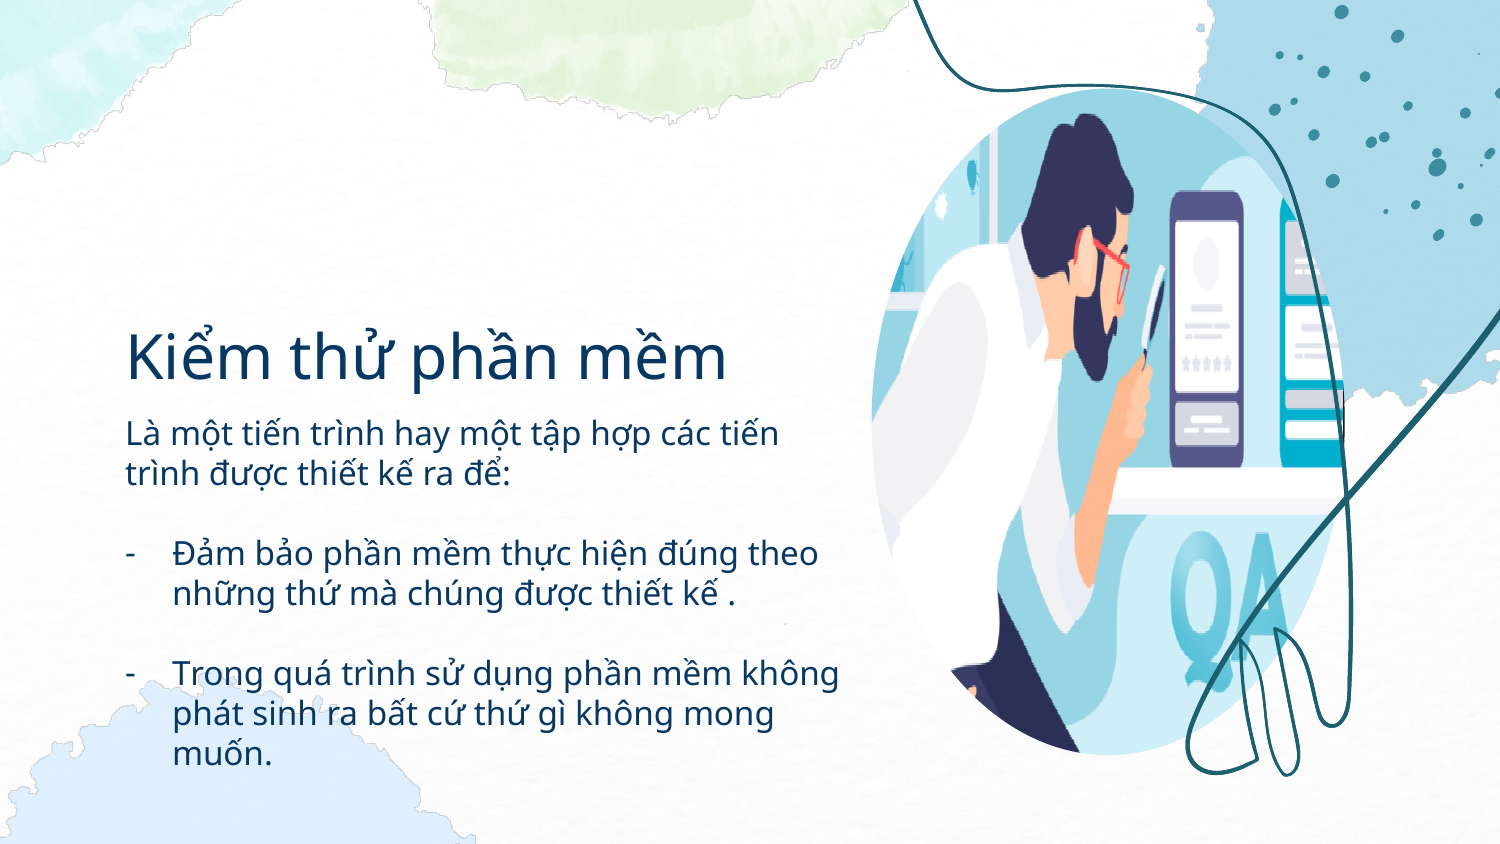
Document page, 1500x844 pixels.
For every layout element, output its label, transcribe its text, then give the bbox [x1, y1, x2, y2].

text_box [1350, 308, 1500, 500]
text_box [1191, 764, 1253, 776]
picture [0, 0, 1500, 844]
text_box [1275, 764, 1300, 777]
subtitle Là một tiến trình hay một tập hợp các tiến trình được thiết kế ra để: Đảm bảo phần mềm thực hiện đúng theo những thứ mà chúng được thiết kế . Trong quá trình sử dụng phần mềm không phát sinh ra bất cứ thứ gì không mong muốn. [110, 413, 869, 771]
text_box [1350, 515, 1354, 705]
text_box [913, 0, 980, 86]
title Kiểm thử phần mềm [110, 307, 866, 402]
